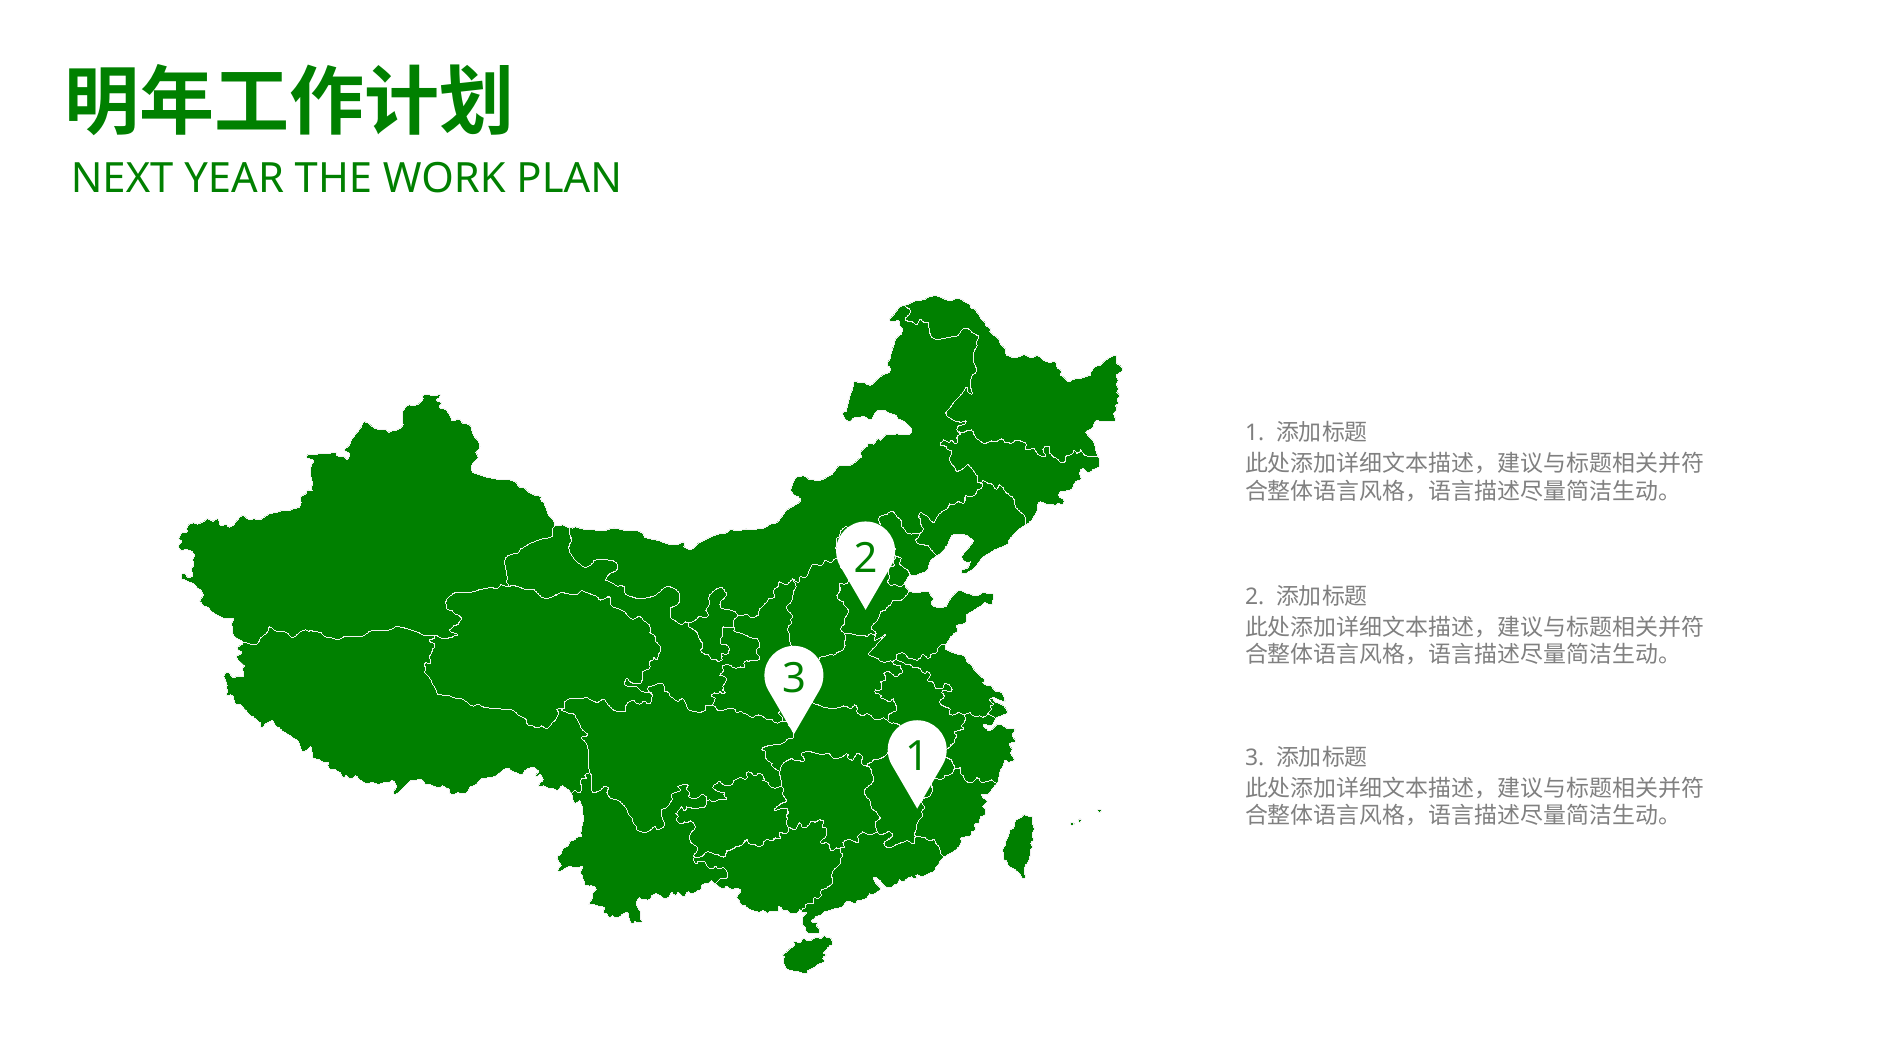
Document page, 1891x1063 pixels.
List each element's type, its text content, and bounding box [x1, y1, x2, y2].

text_box 1. 添加标题 [1245, 417, 1519, 446]
text_box 2. 添加标题 [1245, 581, 1519, 609]
text_box 明年工作计划 [47, 45, 646, 153]
text_box 3. 添加标题 [1245, 742, 1519, 770]
text_box NEXT YEAR THE WORK PLAN [70, 150, 745, 201]
text_box 此处添加详细文本描述，建议与标题相关并符合整体语言风格，语言描述尽量简洁生动。 [1245, 773, 1725, 829]
text_box 此处添加详细文本描述，建议与标题相关并符合整体语言风格，语言描述尽量简洁生动。 [1245, 448, 1725, 504]
text_box 此处添加详细文本描述，建议与标题相关并符合整体语言风格，语言描述尽量简洁生动。 [1245, 612, 1725, 668]
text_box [176, 295, 1123, 976]
